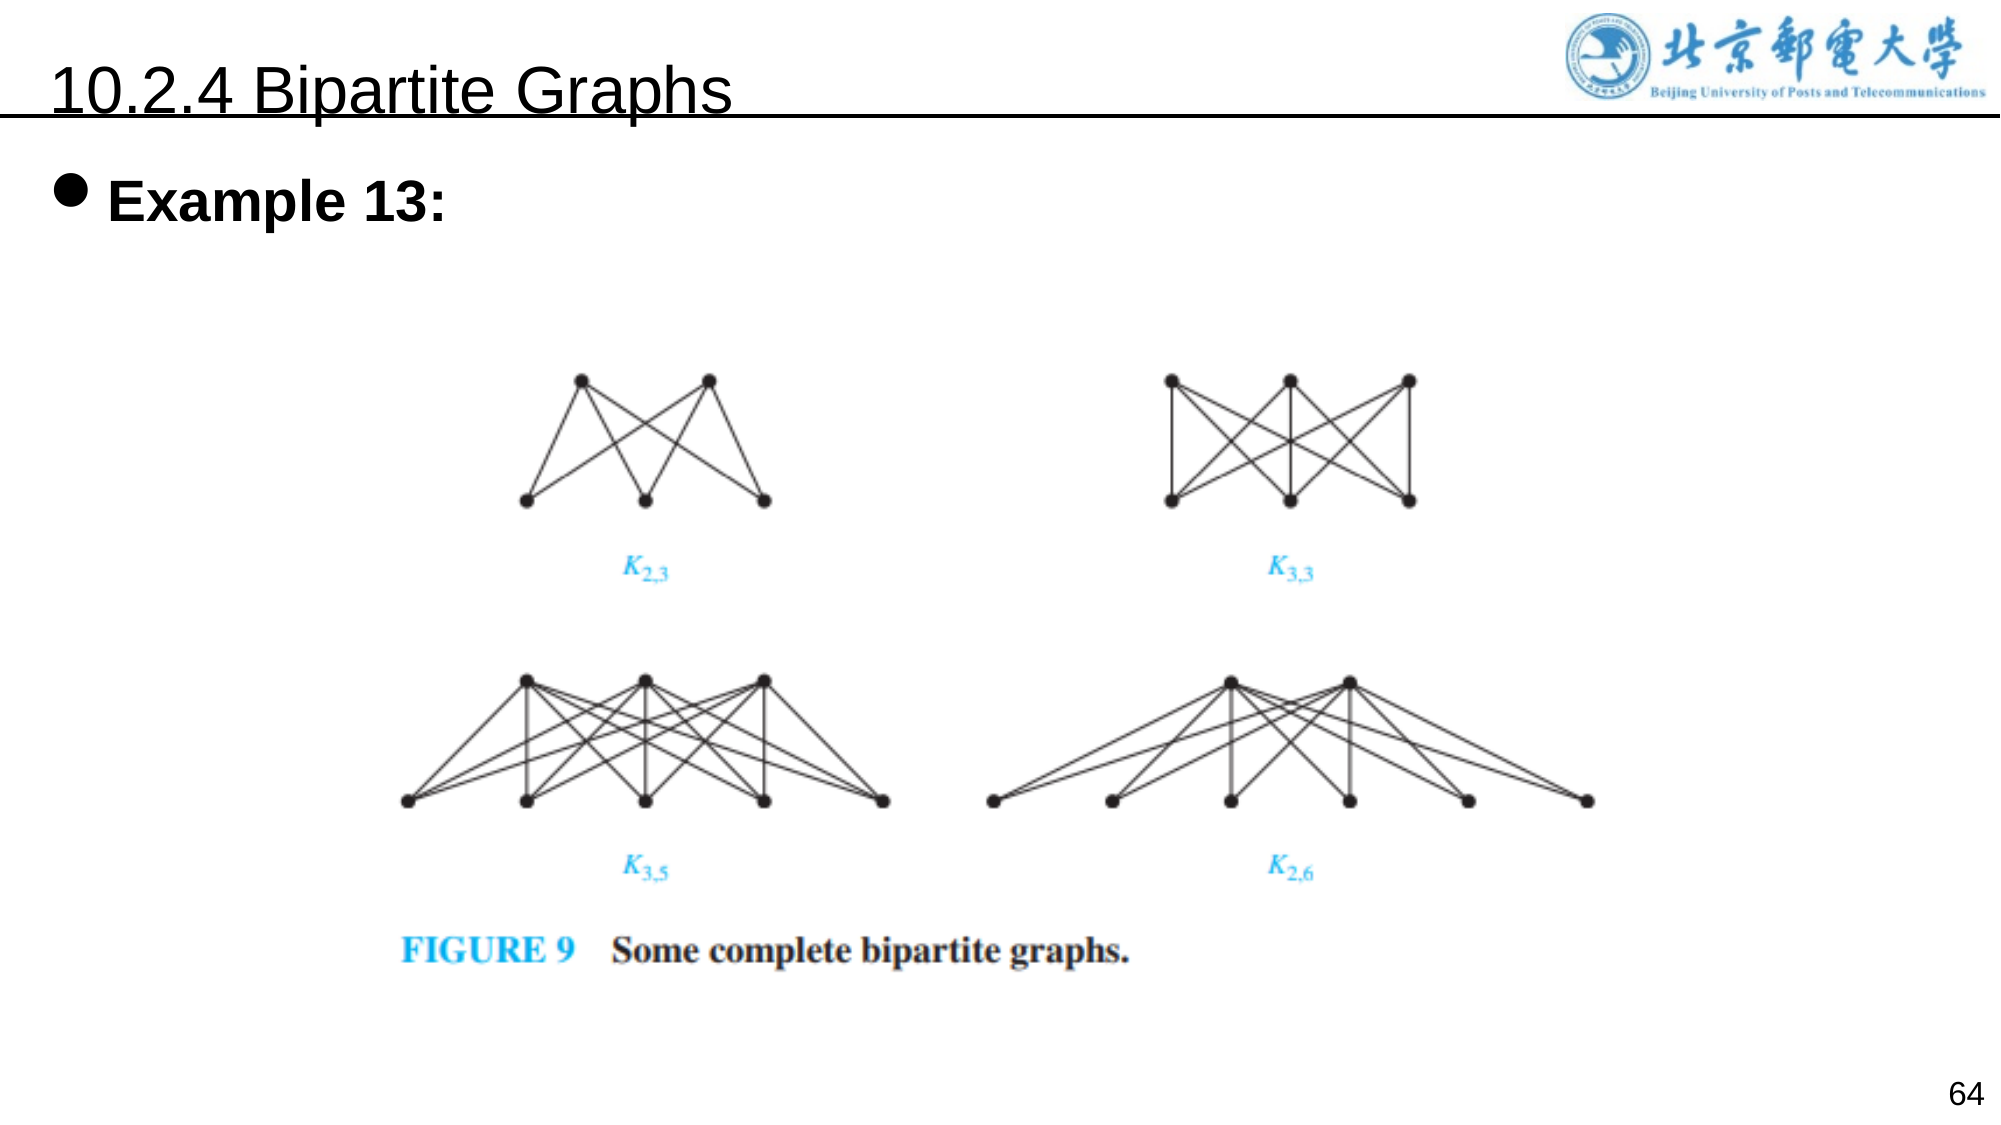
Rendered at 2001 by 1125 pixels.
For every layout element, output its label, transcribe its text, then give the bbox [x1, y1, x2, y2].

picture [1849, 13, 1988, 101]
text_box 10.2.4 Bipartite Graphs [34, 0, 1849, 135]
picture [394, 304, 1606, 1005]
text_box Example 13: [34, 120, 1934, 1005]
